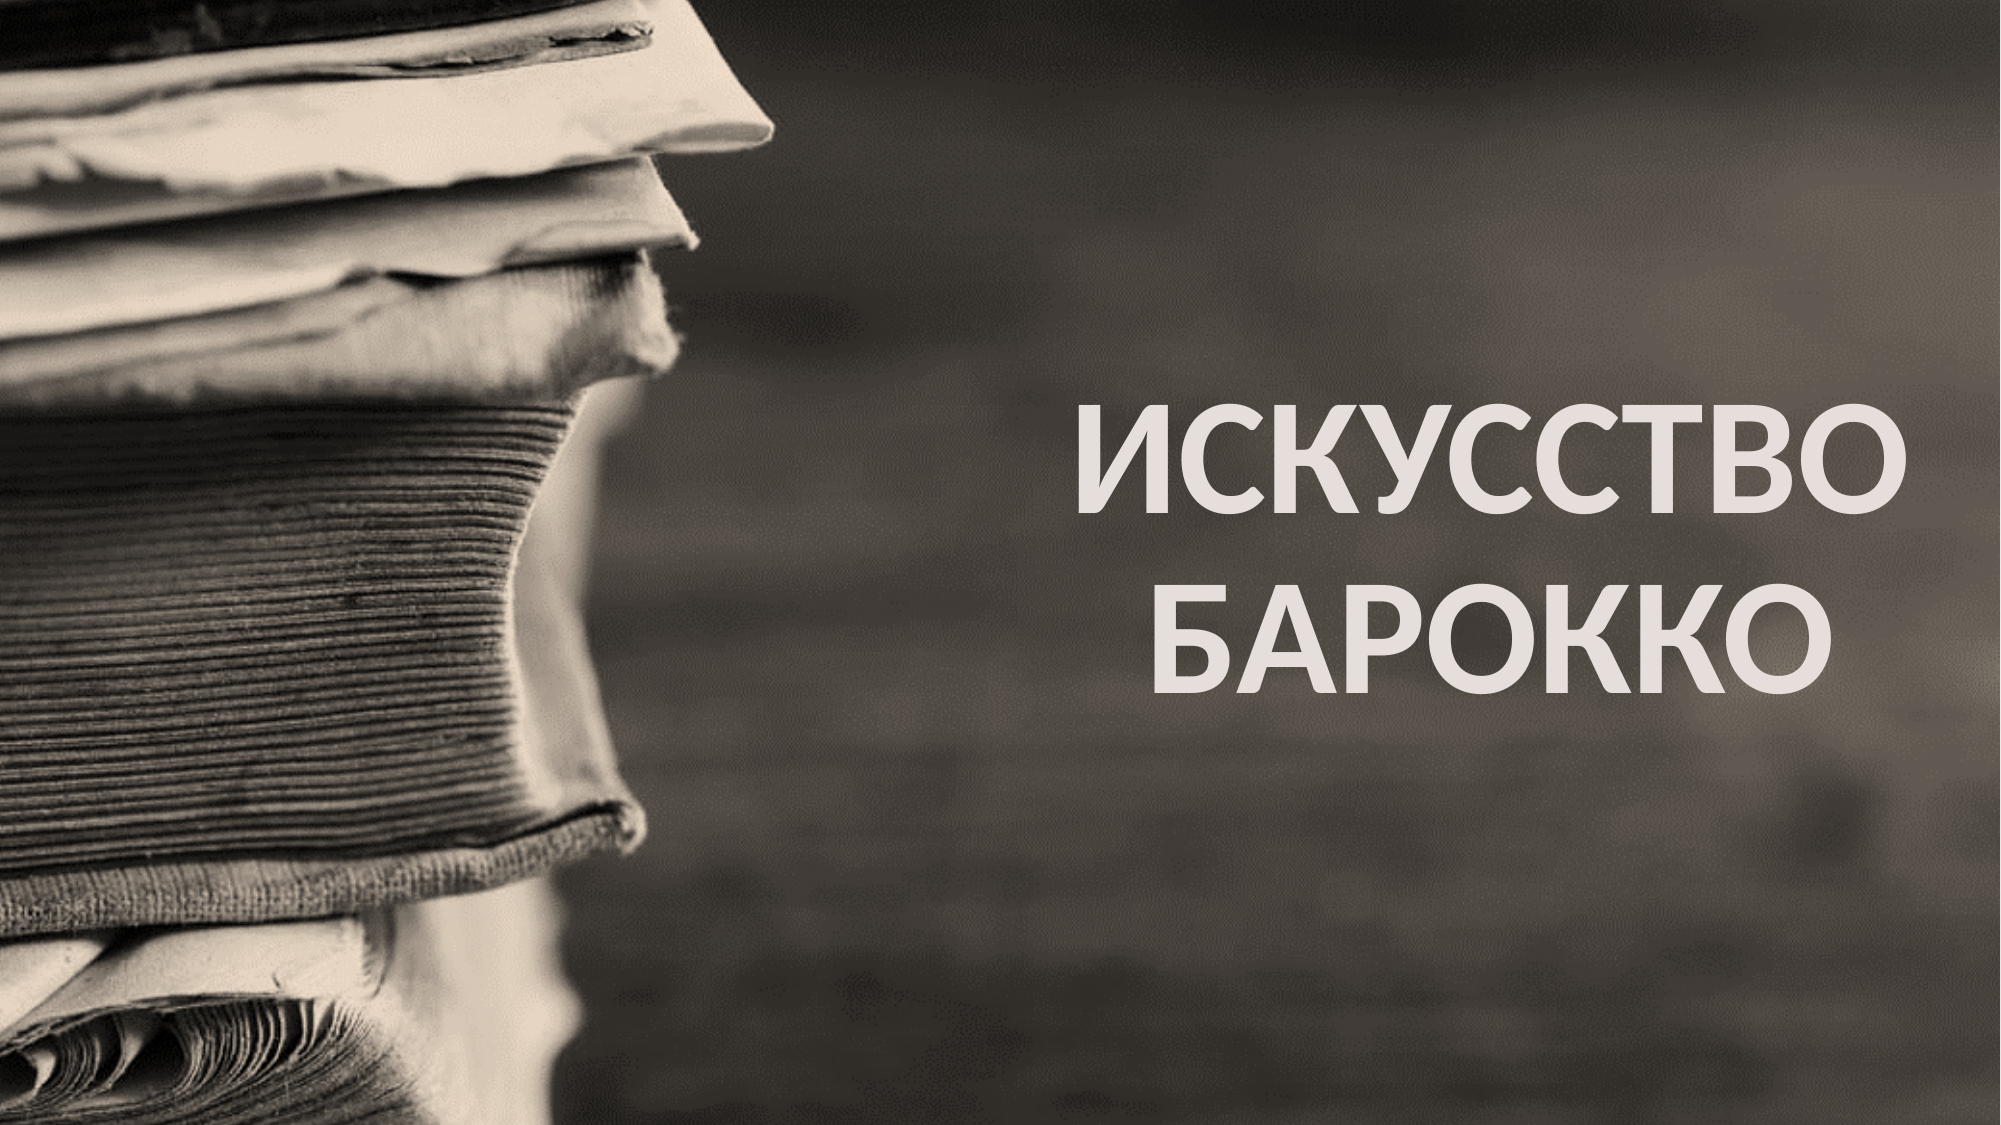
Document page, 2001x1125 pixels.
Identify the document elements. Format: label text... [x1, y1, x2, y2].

picture [0, 0, 2001, 1125]
title ИСКУССТВО БАРОККО [867, 345, 2000, 738]
